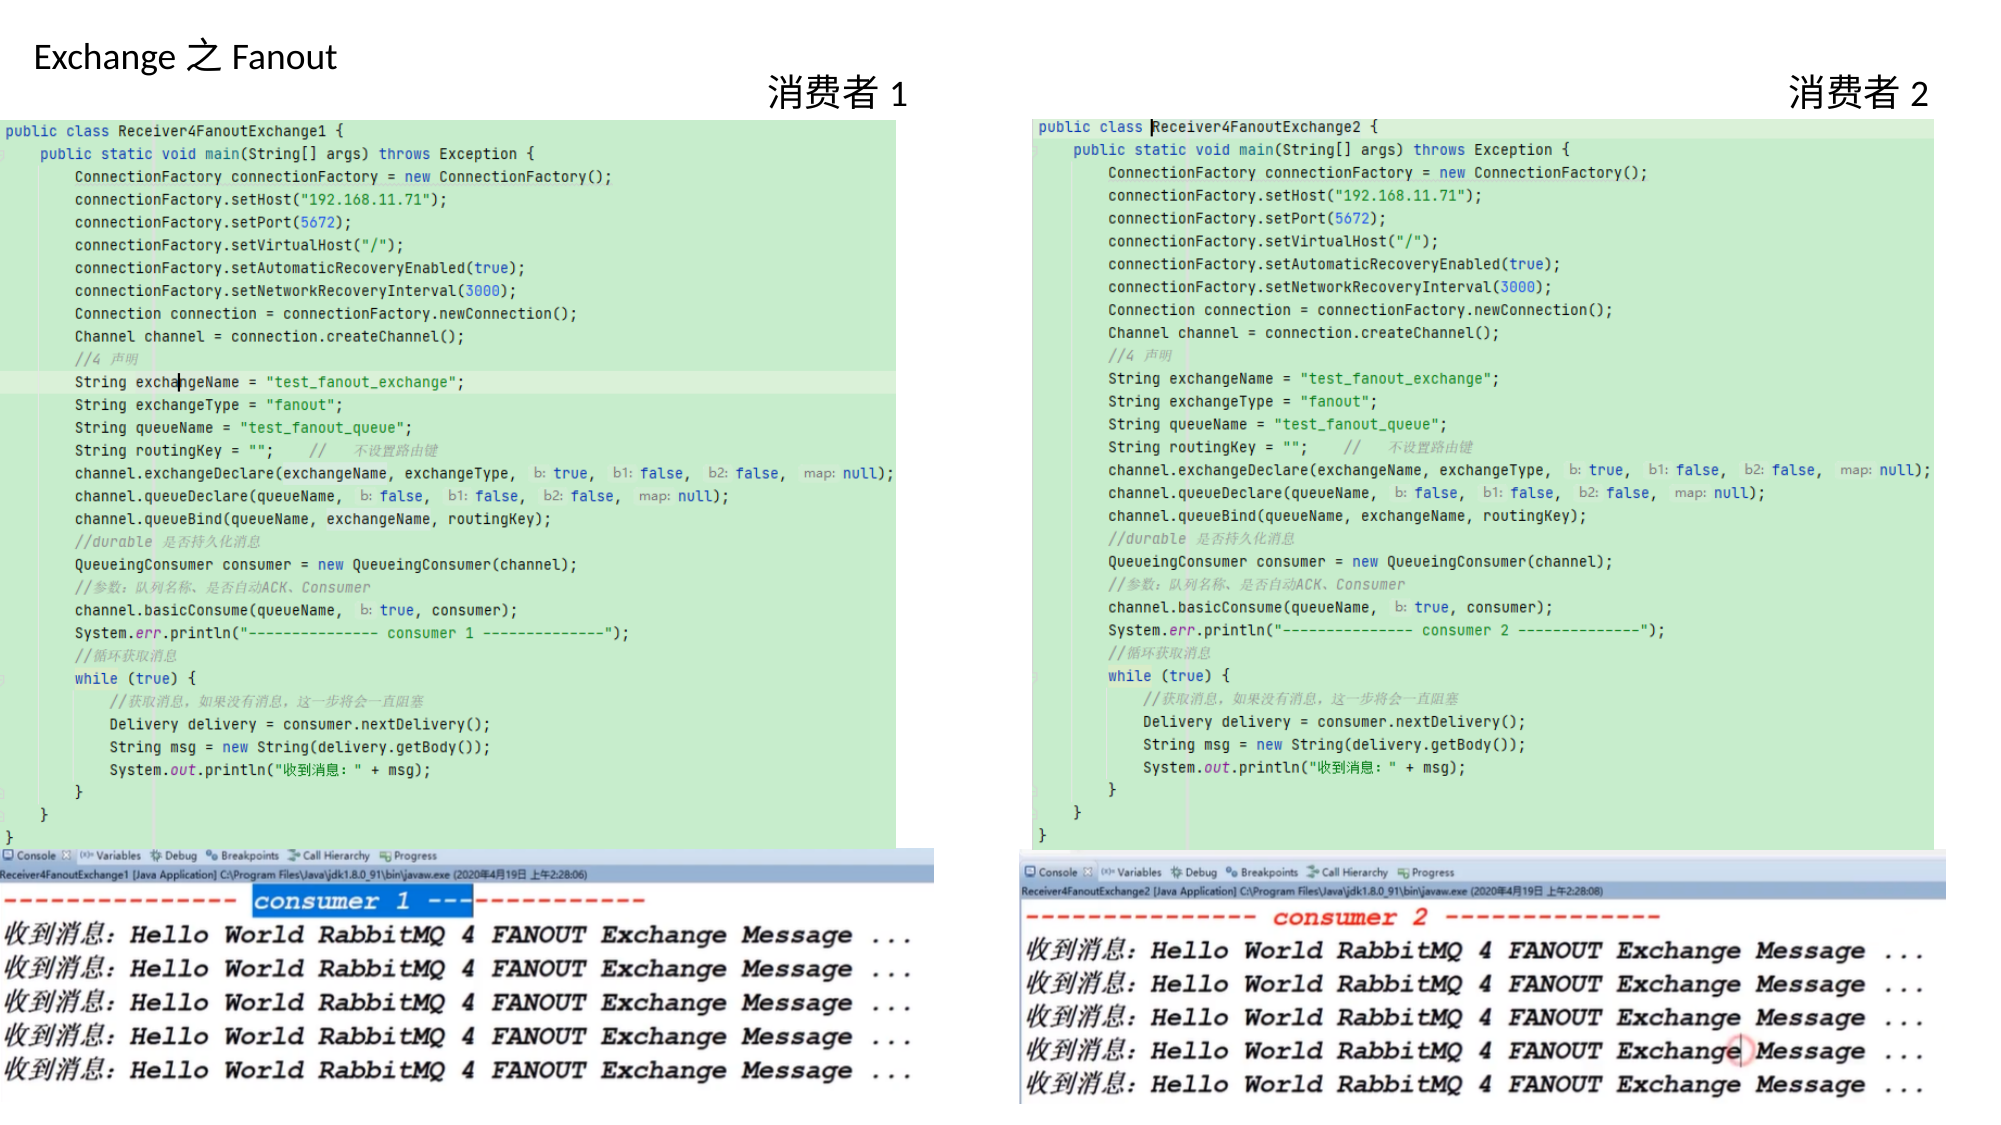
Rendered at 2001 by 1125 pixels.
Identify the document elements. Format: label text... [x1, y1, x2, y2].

picture [1019, 119, 1946, 1104]
text_box Exchange之Fanout [18, 24, 371, 85]
text_box 消费者1 [752, 61, 1011, 122]
picture [0, 120, 934, 1102]
text_box 消费者2 [1773, 61, 2000, 122]
